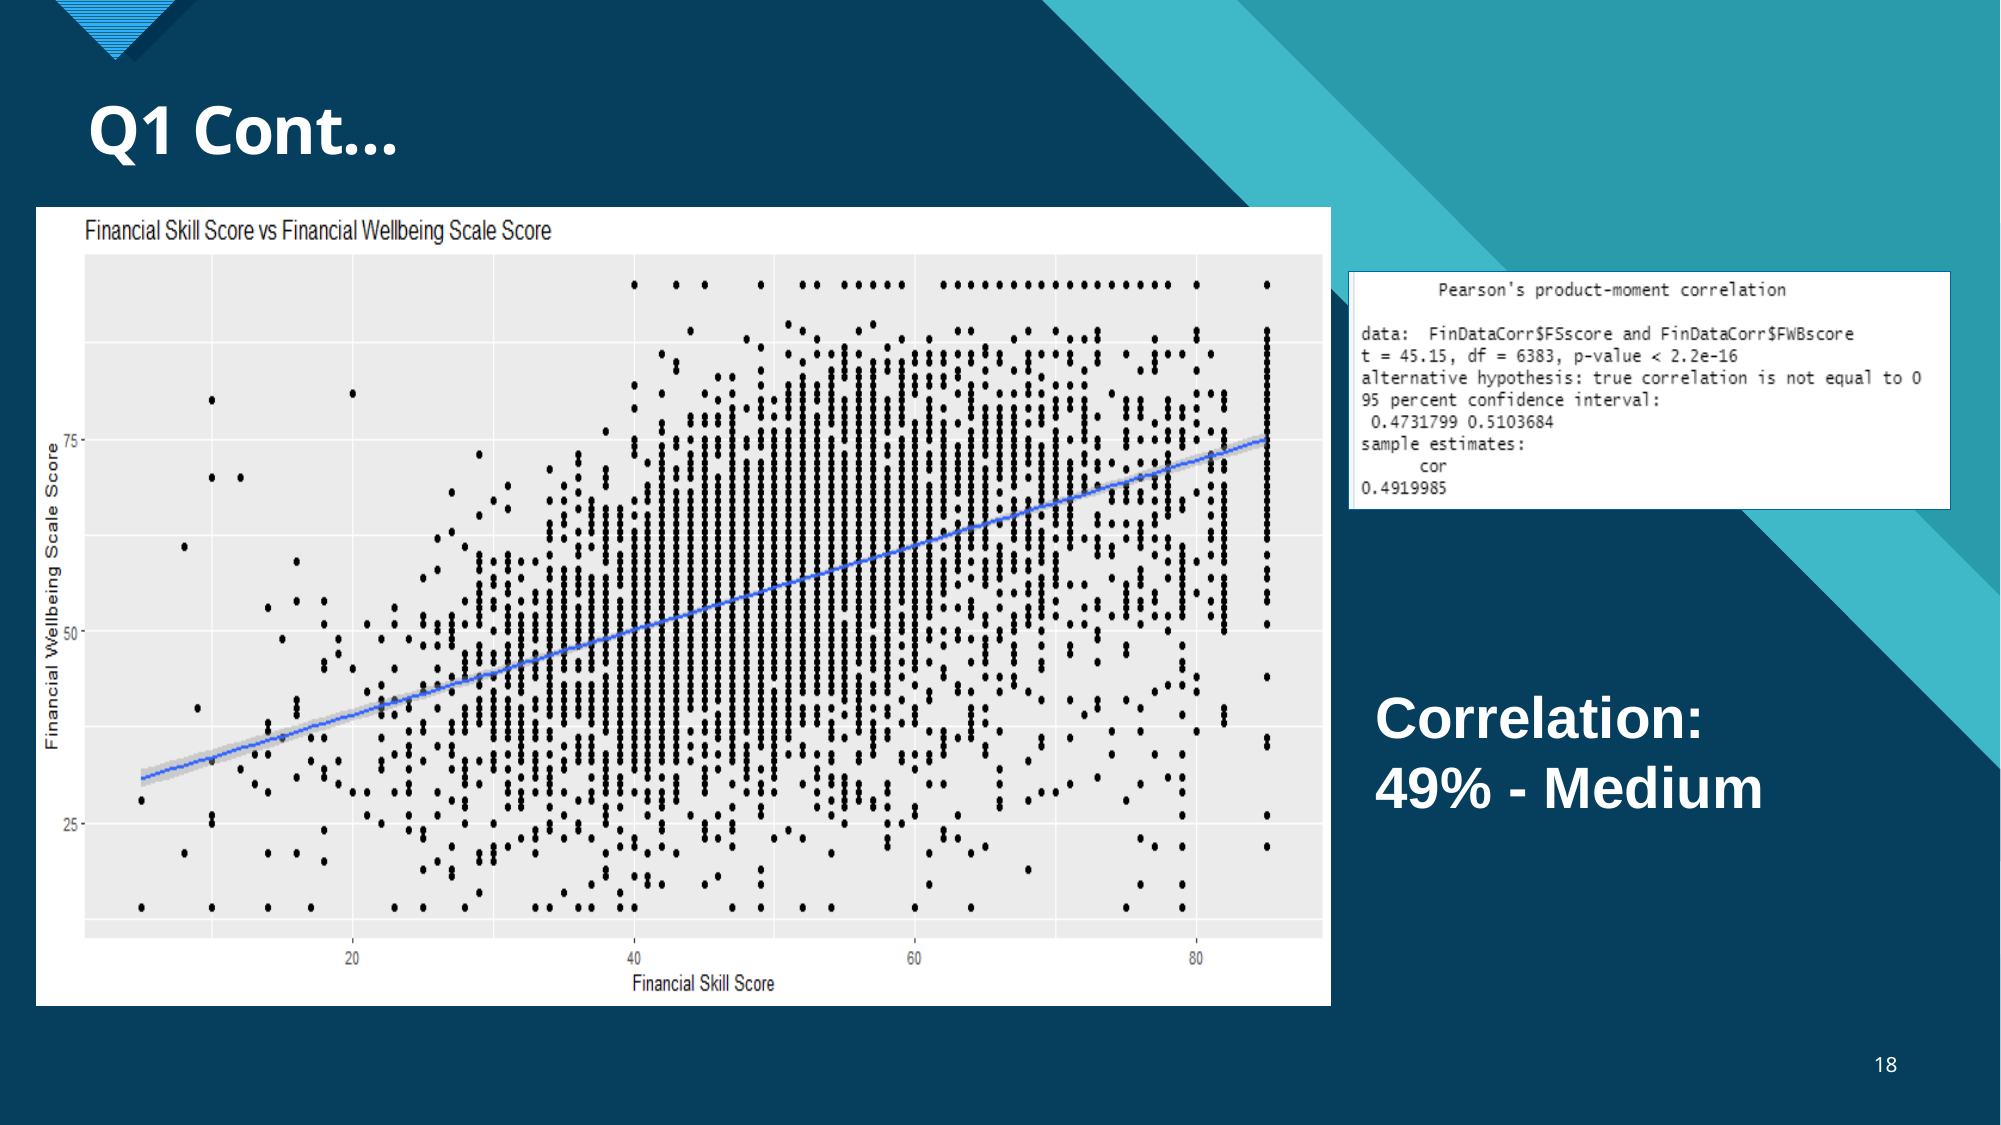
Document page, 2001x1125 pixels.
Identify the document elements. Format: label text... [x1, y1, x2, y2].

text_box Correlation: 49% - Medium [1360, 673, 1940, 828]
picture [37, 206, 1332, 1005]
title Q1 Cont… [72, 89, 1913, 177]
slide_number 18 [1845, 1035, 1913, 1096]
picture [1348, 271, 1951, 510]
